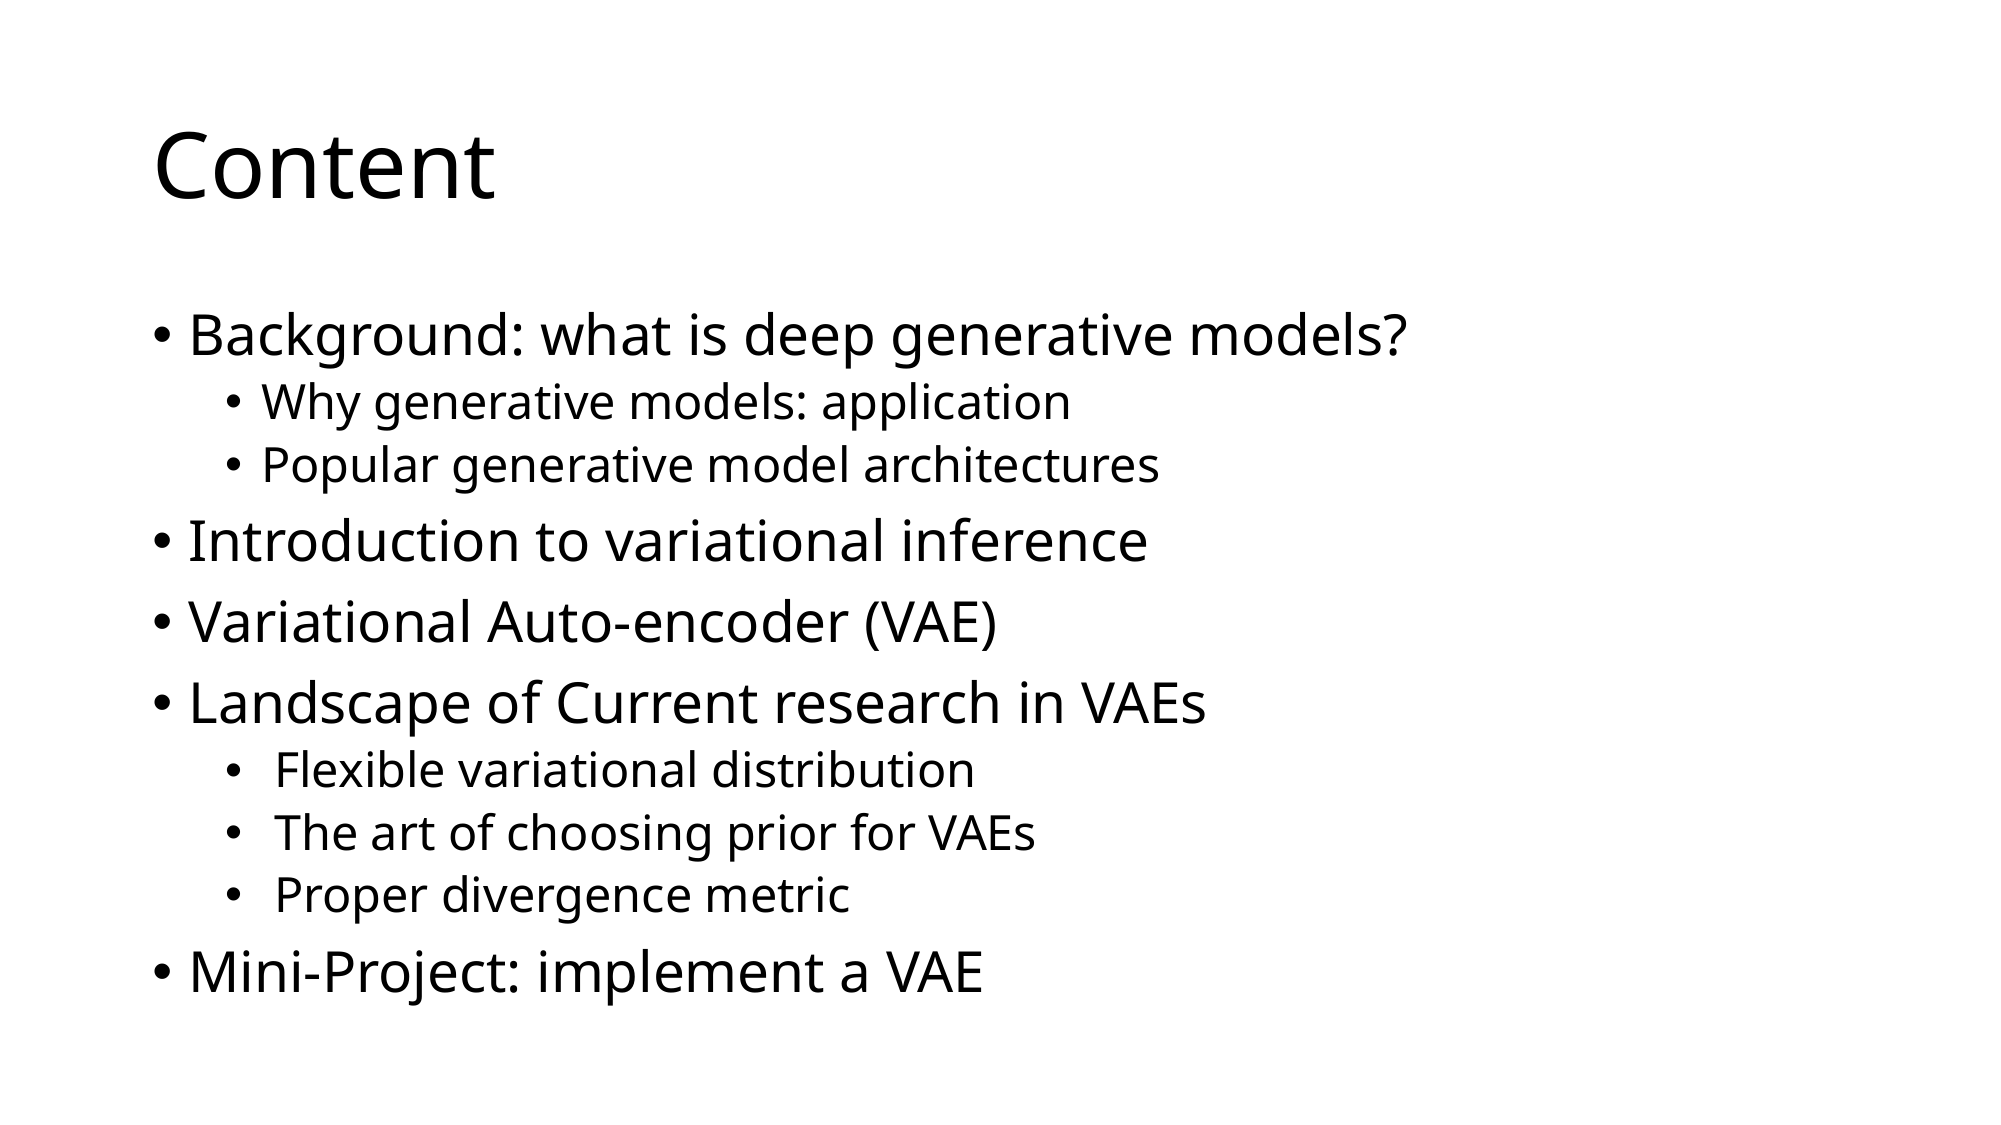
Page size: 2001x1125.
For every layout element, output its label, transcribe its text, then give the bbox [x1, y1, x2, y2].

list Background: what is deep generative models? Why generative models: application Popular generative model architectures Introduction to variational inference Variational Auto-encoder (VAE) Landscape of Current research in VAEs Flexible variational distribution The art of choosing prior for VAEs Proper divergence metric Mini-Project: implement a VAE [137, 299, 1863, 1014]
title Content [137, 59, 1863, 278]
